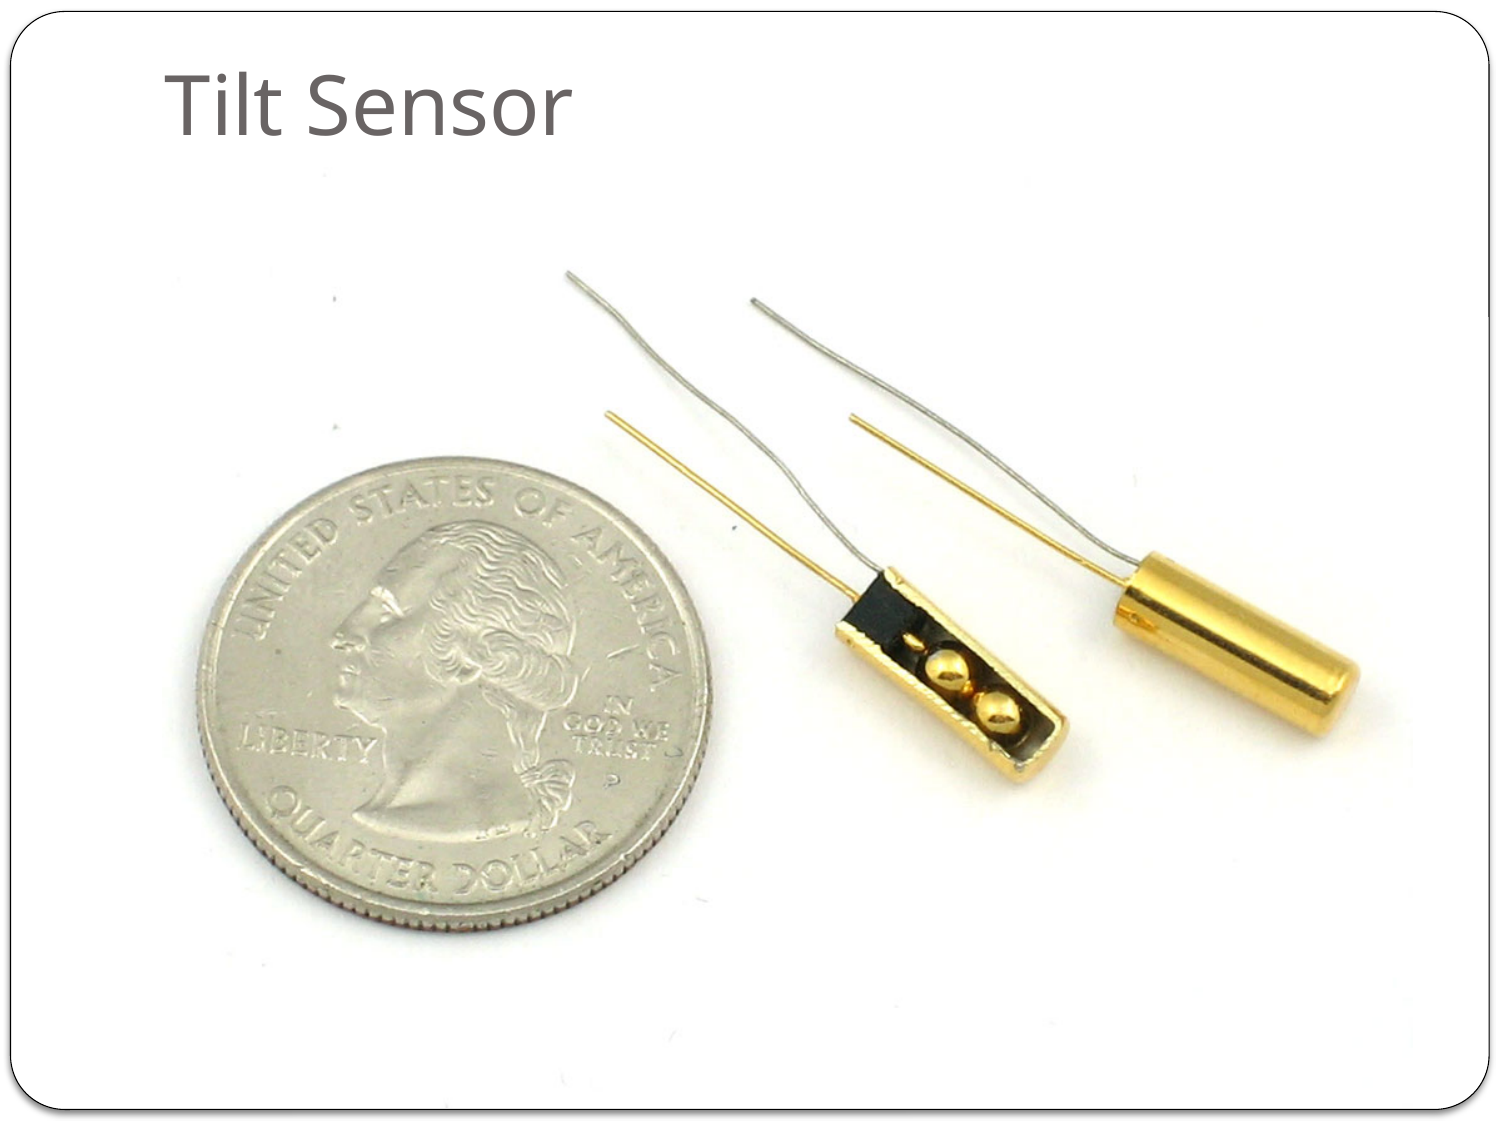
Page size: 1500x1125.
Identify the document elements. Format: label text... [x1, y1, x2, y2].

picture [162, 166, 1413, 1108]
title Tilt Sensor [150, 45, 1425, 233]
